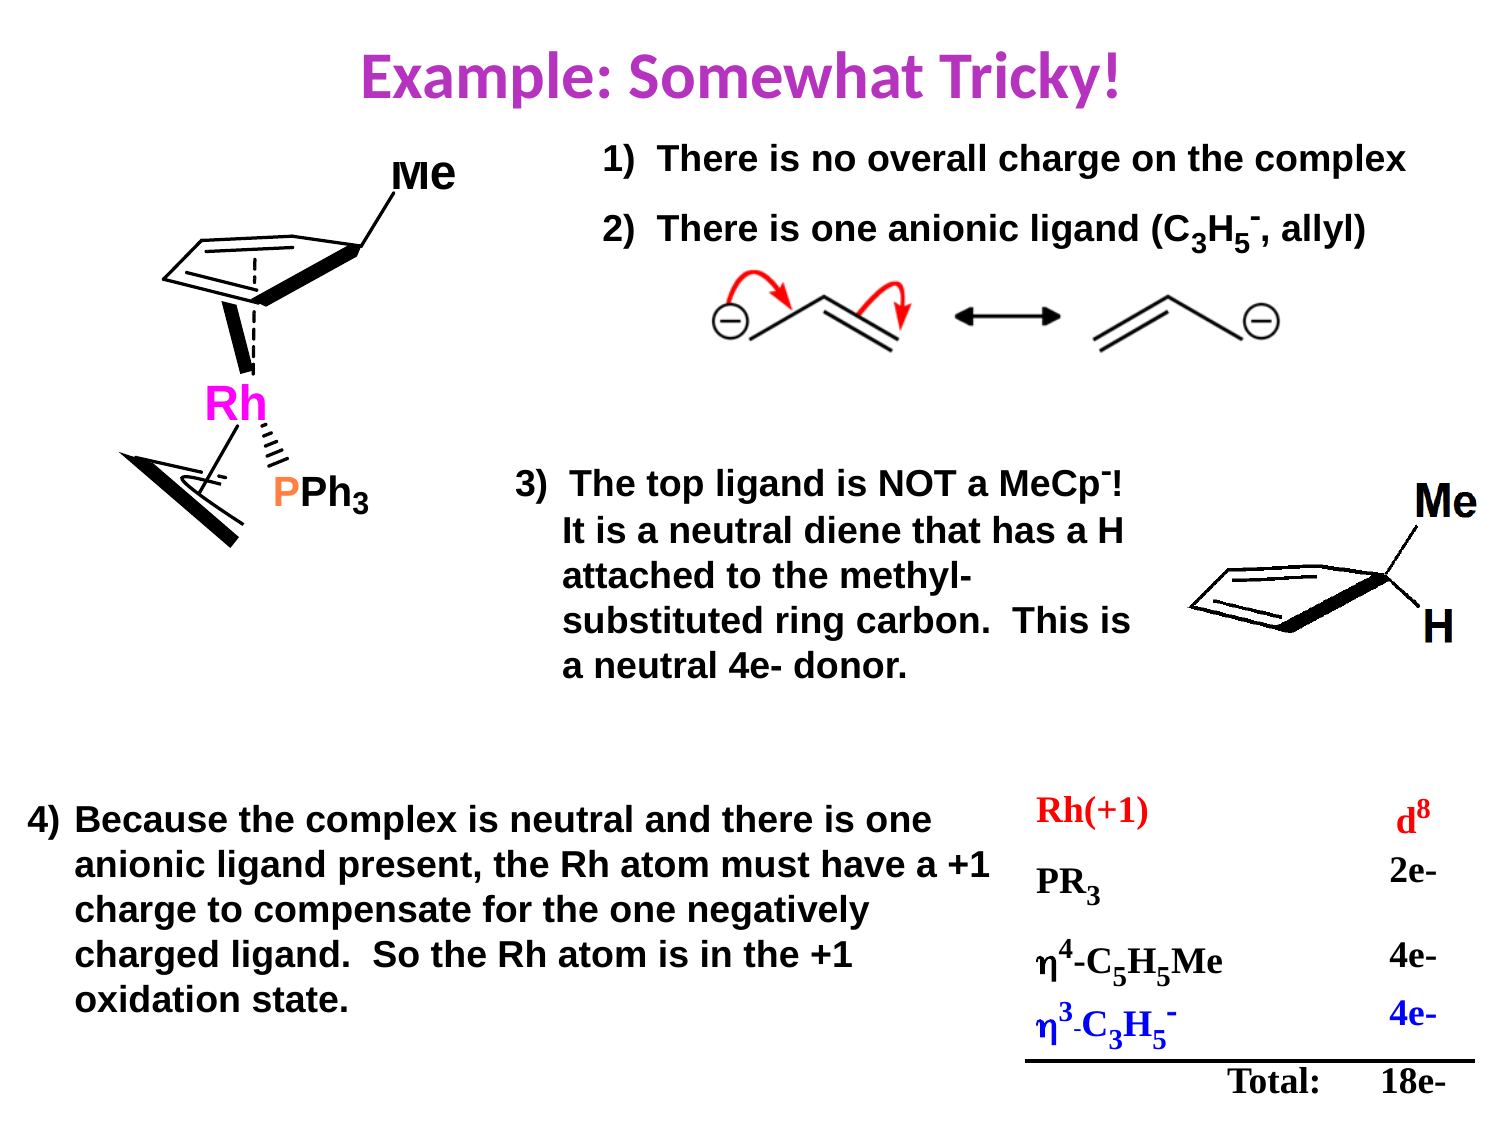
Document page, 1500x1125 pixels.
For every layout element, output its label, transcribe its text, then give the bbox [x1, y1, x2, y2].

picture [698, 256, 1294, 367]
text_box Example: Somewhat Tricky! [0, 24, 1500, 120]
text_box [112, 162, 463, 577]
picture [1174, 471, 1487, 651]
table_cell Total: [1025, 1063, 1352, 1120]
table_header d8 [1352, 789, 1475, 849]
table_cell PR3 [1025, 849, 1352, 917]
table_cell 18e- [1352, 1063, 1475, 1120]
table_cell 4e- [1352, 917, 1475, 992]
table_cell h3-C3H5- [1025, 992, 1352, 1059]
text_box 4) Because the complex is neutral and there is one anionic ligand present, the Rh atom must have a +1 charge to compensate for the one negatively charged ligand. So the Rh atom is in the +1 oxidation state. [12, 787, 1025, 1028]
table_cell h4-C5H5Me [1025, 917, 1352, 992]
text_box 1) There is no overall charge on the complex 2) There is one anionic ligand (C3H5-, allyl) [587, 126, 1463, 268]
text_box 3) The top ligand is NOT a MeCp-! It is a neutral diene that has a H attached to the methyl-substituted ring carbon. This is a neutral 4e- donor. [499, 438, 1163, 694]
table_cell 2e- [1352, 849, 1475, 917]
table_cell 4e- [1352, 992, 1475, 1059]
table_header Rh(+1) [1025, 789, 1352, 849]
